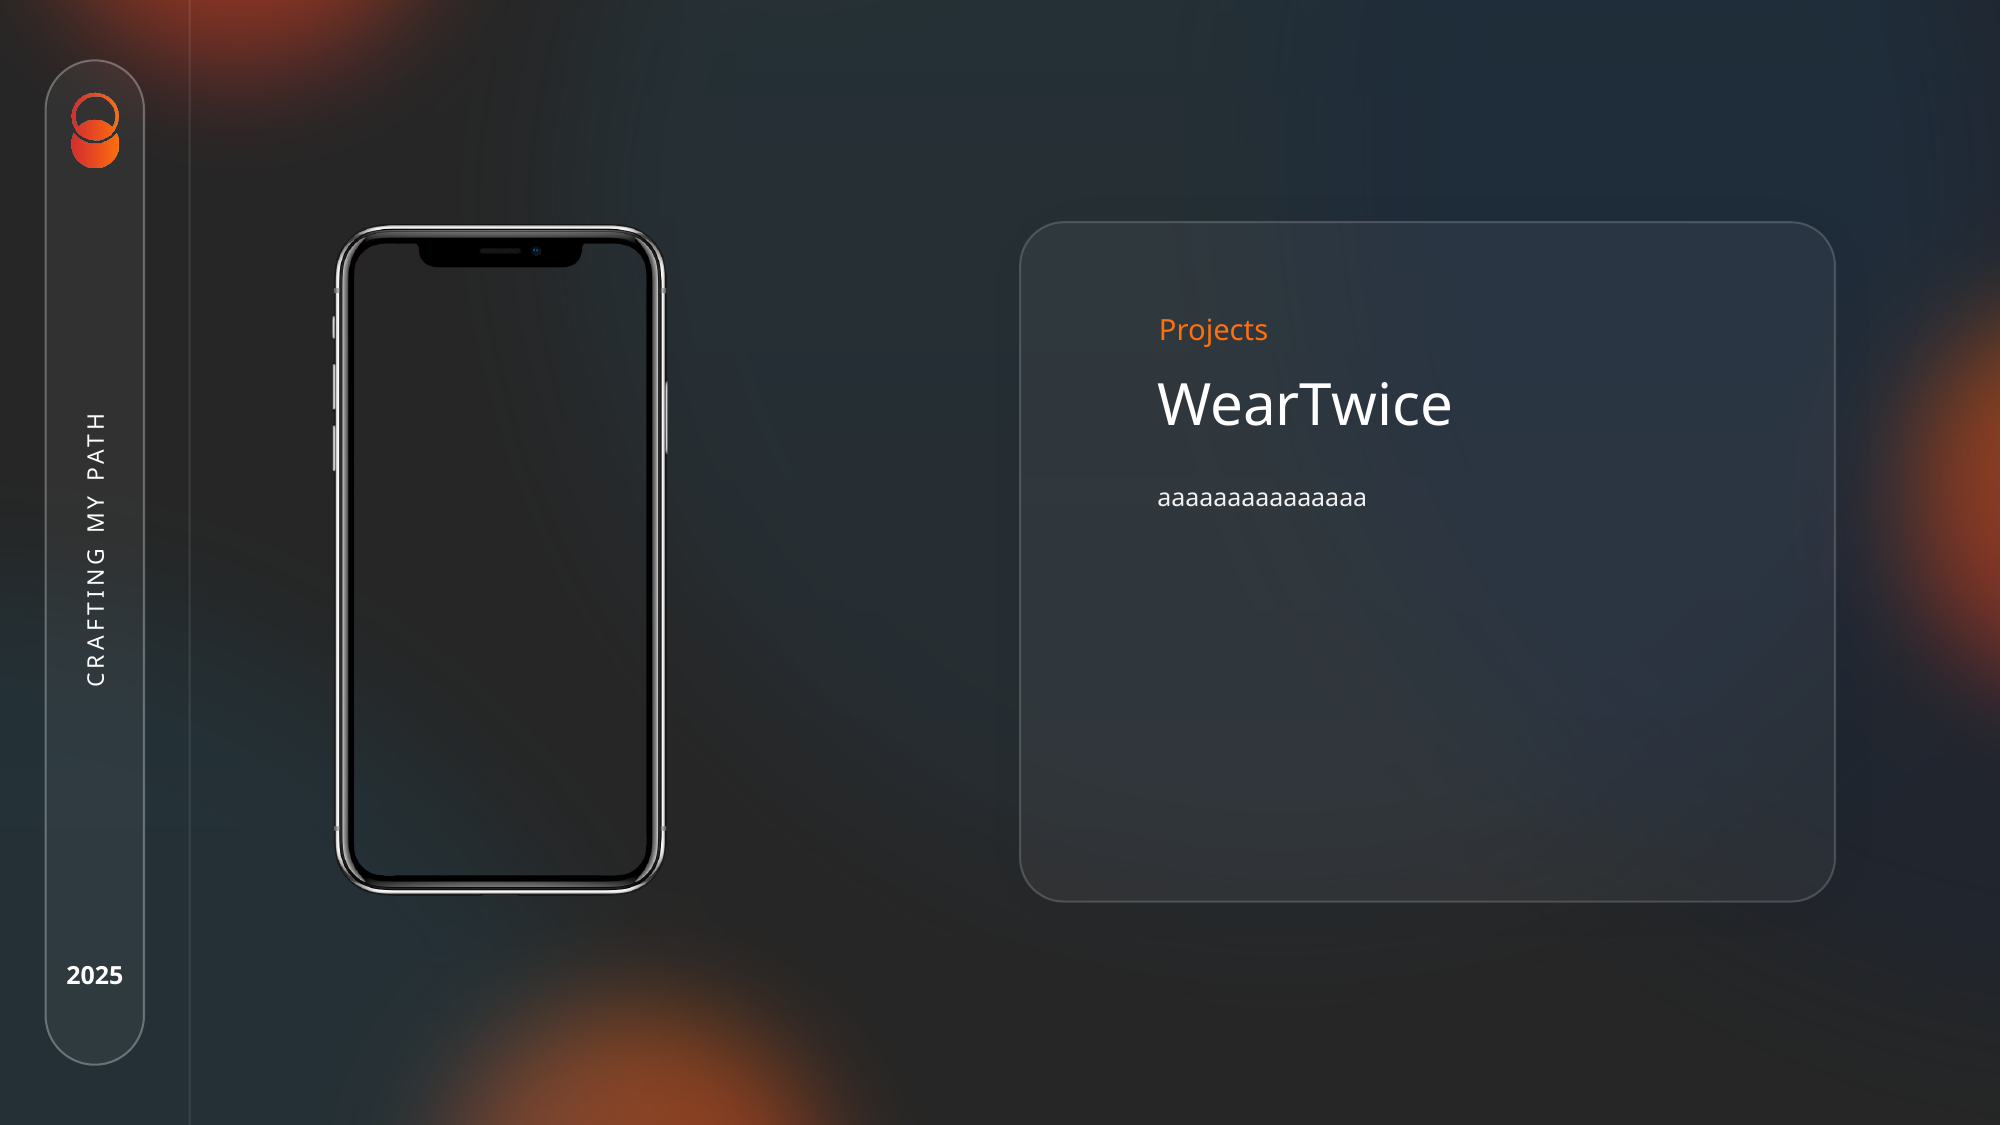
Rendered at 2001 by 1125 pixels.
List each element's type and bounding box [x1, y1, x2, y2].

text_box [1020, 222, 1835, 902]
text_box [48, 396, 141, 998]
text_box [71, 132, 119, 168]
text_box [44, 59, 146, 1066]
text_box [71, 92, 119, 140]
picture [331, 222, 877, 902]
